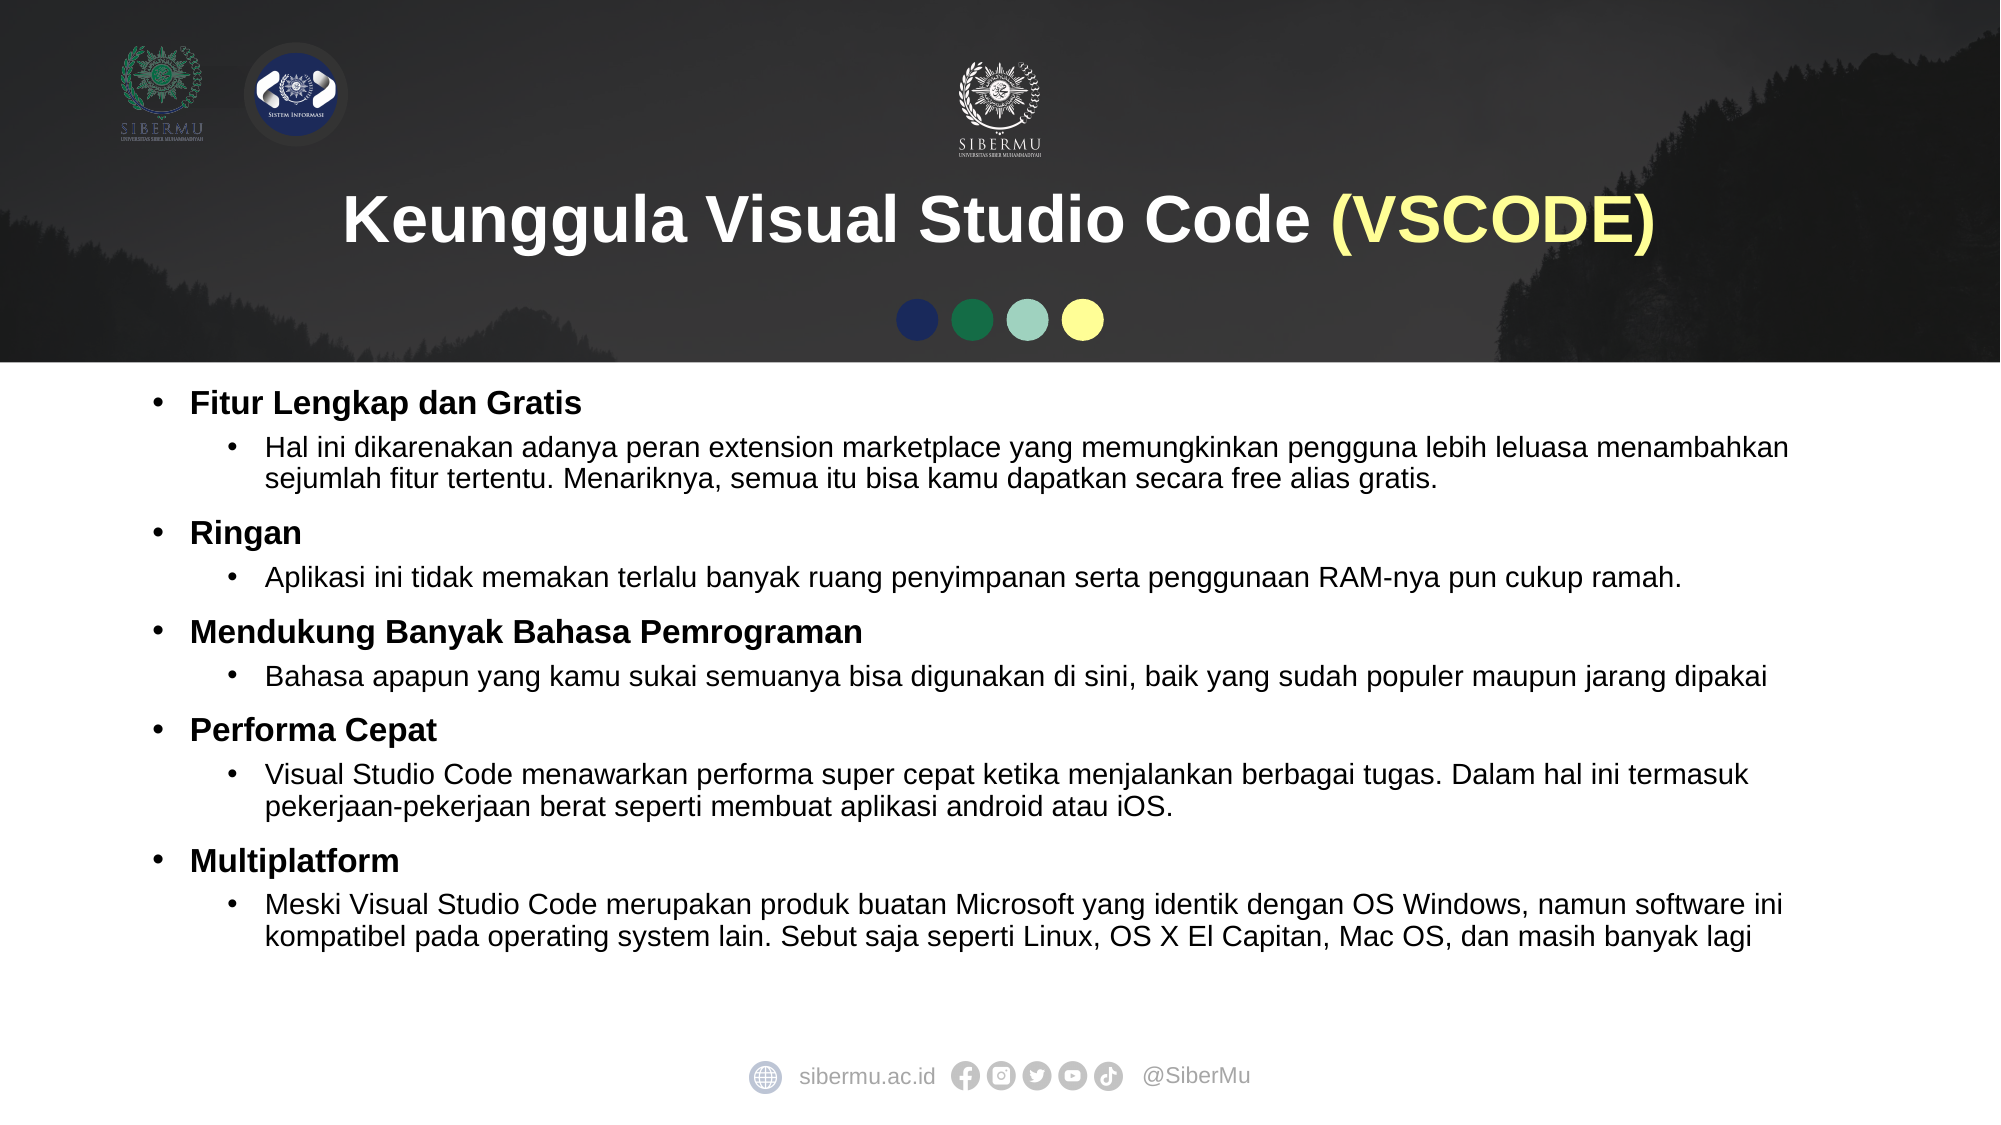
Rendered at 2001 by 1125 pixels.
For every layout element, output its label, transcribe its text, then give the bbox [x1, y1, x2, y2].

picture [255, 53, 337, 136]
picture [121, 46, 203, 141]
list Fitur Lengkap dan Gratis Hal ini dikarenakan adanya peran extension marketplace yang memungkinkan pengguna lebih leluasa menambahkan sejumlah fitur tertentu. Menariknya, semua itu bisa kamu dapatkan secara free alias gratis. Ringan Aplikasi ini tidak memakan terlalu banyak ruang penyimpanan serta penggunaan RAM-nya pun cukup ramah. Mendukung Banyak Bahasa Pemrograman Bahasa apapun yang kamu sukai semuanya bisa digunakan di sini, baik yang sudah populer maupun jarang dipakai Performa Cepat Visual Studio Code menawarkan performa super cepat ketika menjalankan berbagai tugas. Dalam hal ini termasuk pekerjaan-pekerjaan berat seperti membuat aplikasi android atau iOS. Multiplatform Meski Visual Studio Code merupakan produk buatan Microsoft yang identik dengan OS Windows, namun software ini kompatibel pada operating system lain. Sebut saja seperti Linux, OS X El Capitan, Mac OS, dan masih banyak lagi [137, 378, 1863, 1014]
picture [959, 62, 1041, 157]
title Keunggula Visual Studio Code (VSCODE) [137, 164, 1863, 278]
